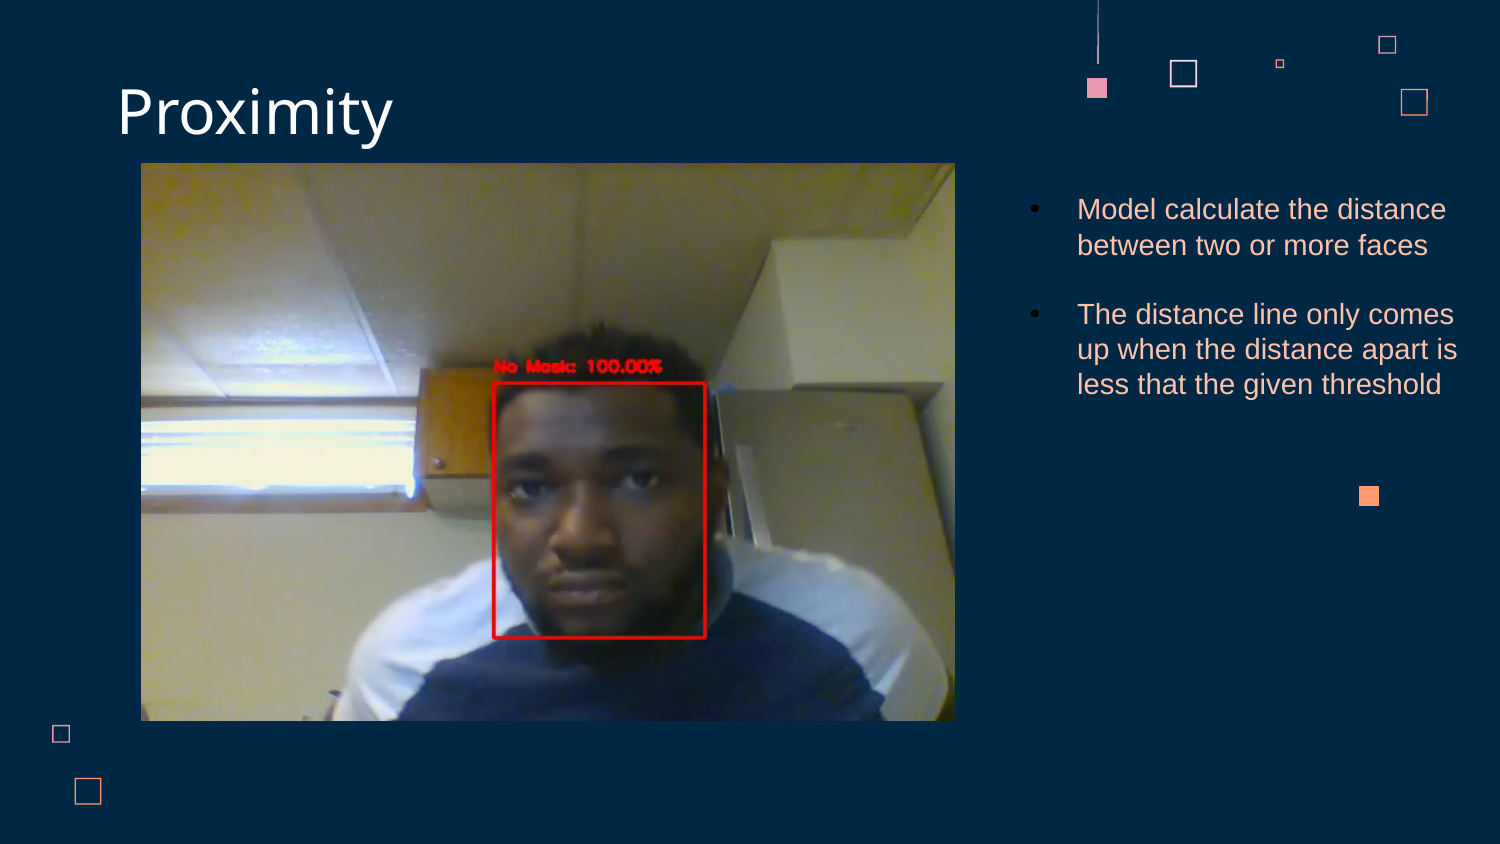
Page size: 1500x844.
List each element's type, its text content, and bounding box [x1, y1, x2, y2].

text_box Model calculate the distance between two or more faces The distance line only comes up when the distance apart is less that the given threshold [1015, 183, 1481, 443]
title Proximity [101, 67, 1111, 163]
text_box [1358, 485, 1379, 506]
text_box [140, 162, 956, 723]
